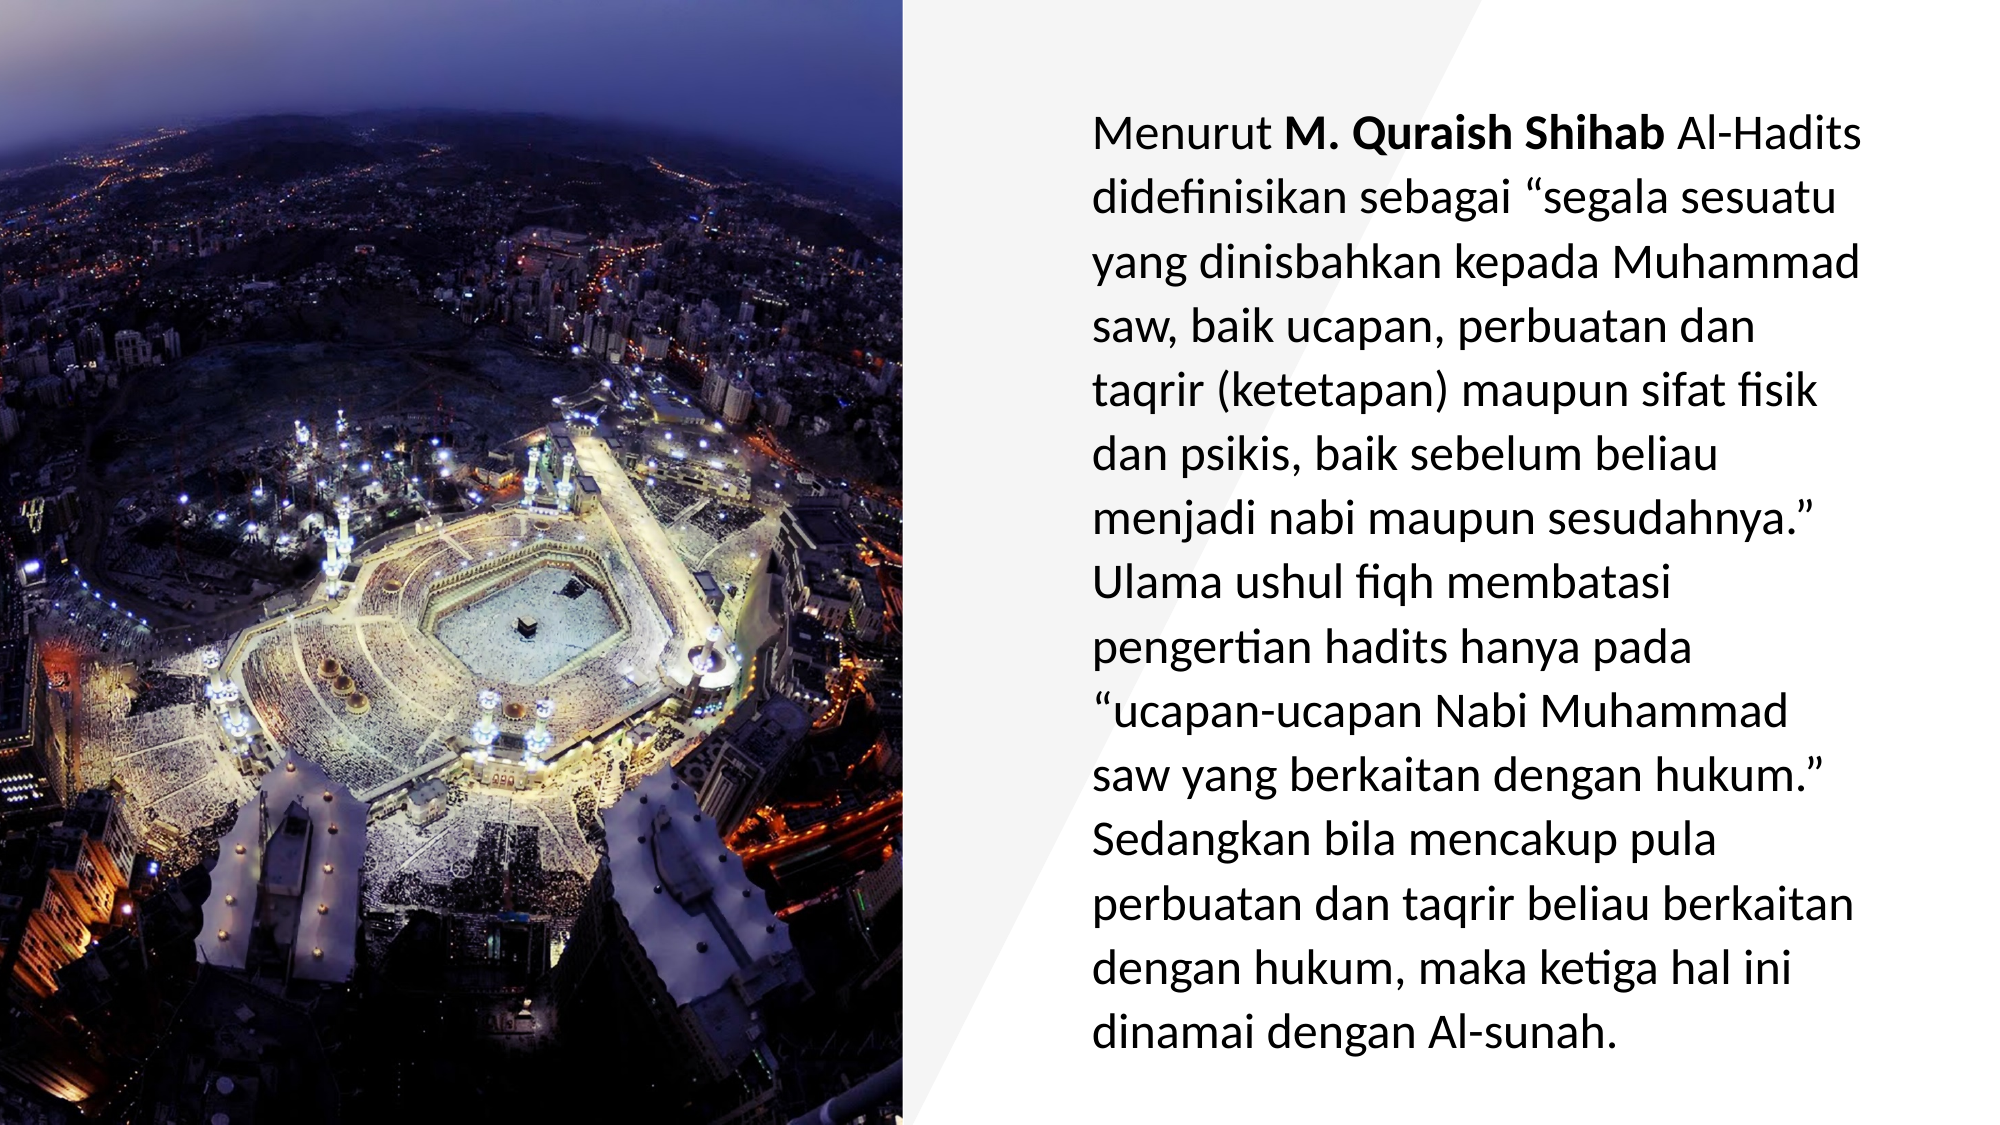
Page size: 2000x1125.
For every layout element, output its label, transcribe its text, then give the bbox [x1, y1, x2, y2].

picture [0, 0, 903, 1125]
title Menurut M. Quraish Shihab Al-Hadits didefinisikan sebagai “segala sesuatu yang dinisbahkan kepada Muhammad saw, baik ucapan, perbuatan dan taqrir (ketetapan) maupun sifat fisik dan psikis, baik sebelum beliau menjadi nabi maupun sesudahnya.” Ulama ushul fiqh membatasi pengertian hadits hanya pada “ucapan-ucapan Nabi Muhammad saw yang berkaitan dengan hukum.” Sedangkan bila mencakup pula perbuatan dan taqrir beliau berkaitan dengan hukum, maka ketiga hal ini dinamai dengan Al-sunah. [995, 125, 1884, 1066]
